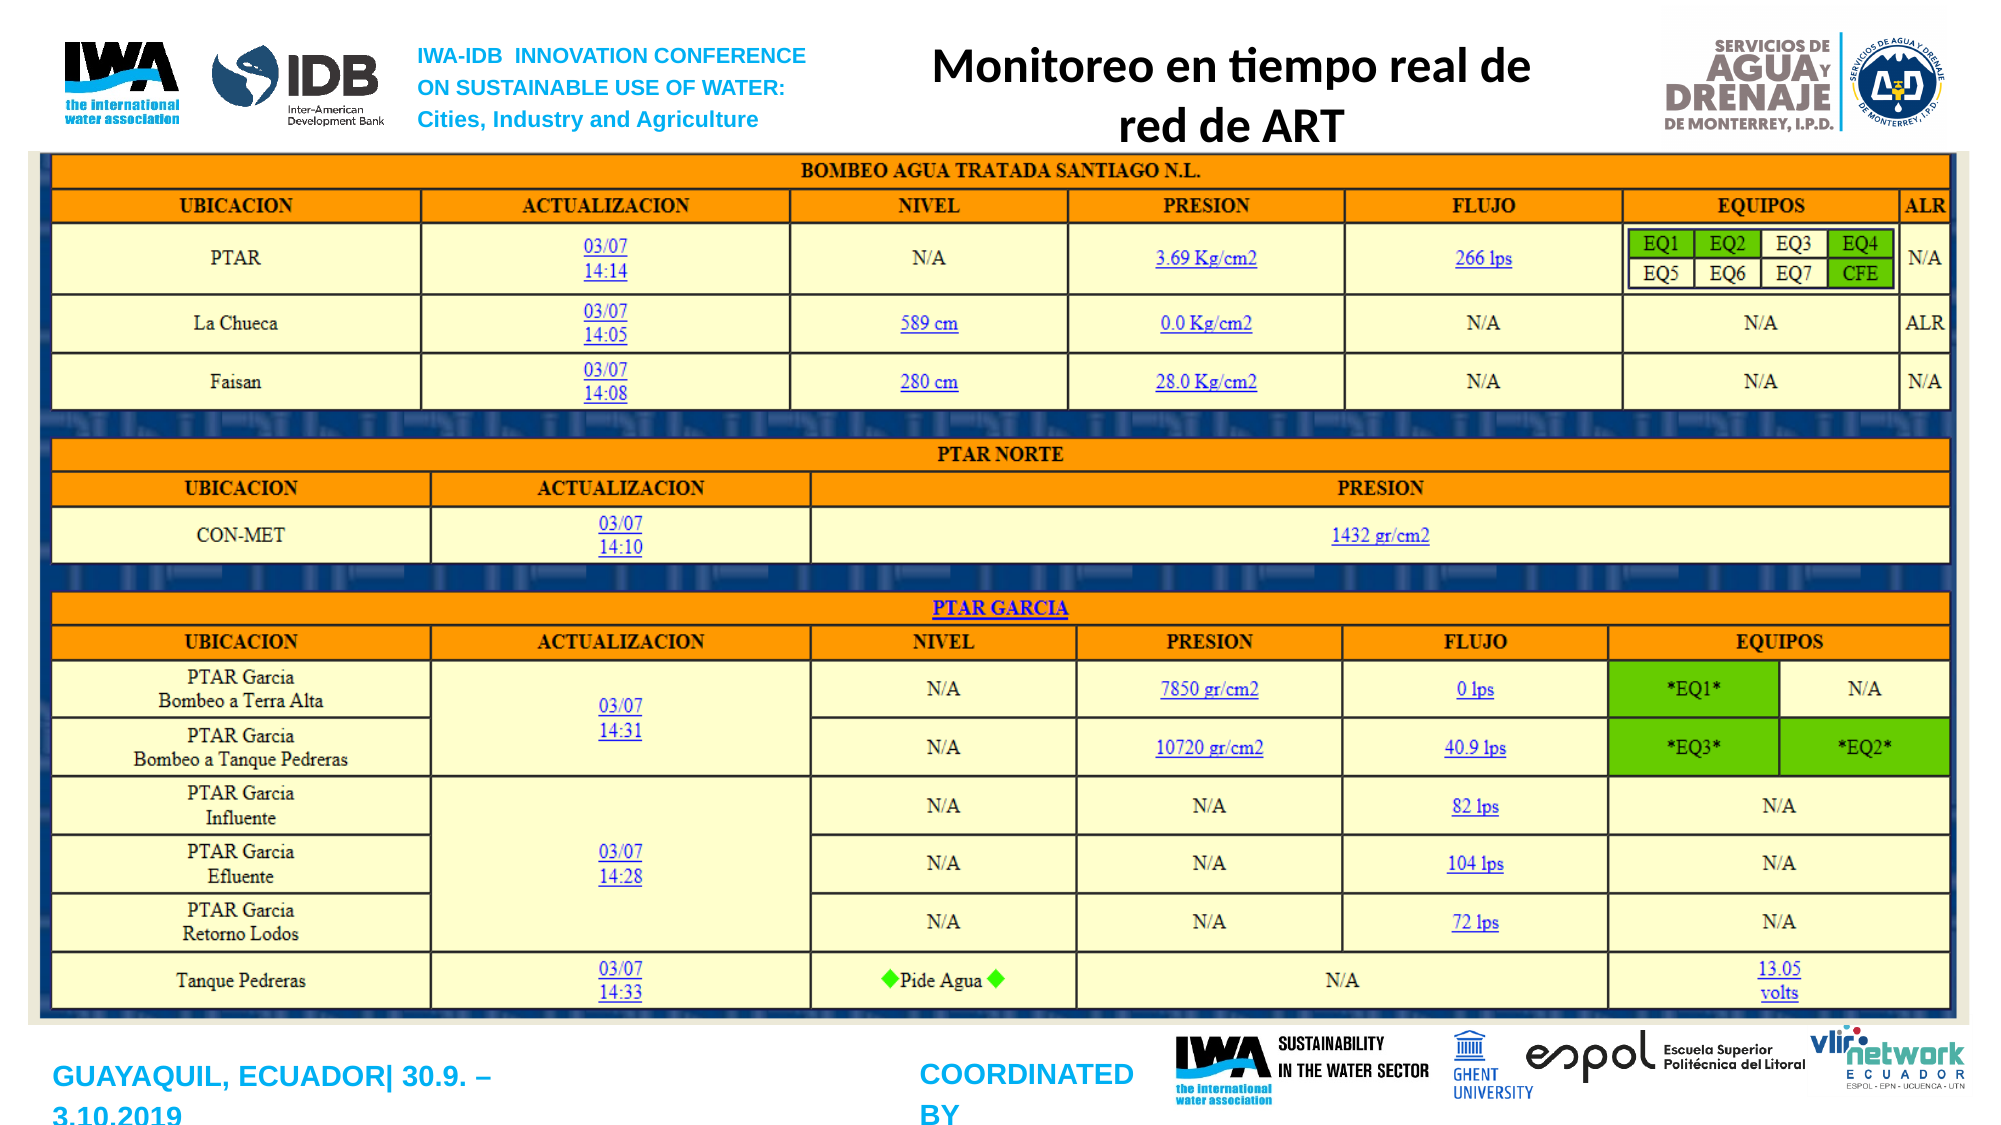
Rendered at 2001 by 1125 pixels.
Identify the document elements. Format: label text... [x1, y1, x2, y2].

text_box Monitoreo en tiempo real de red de ART [887, 24, 1577, 150]
text_box IWA-IDB INNOVATION CONFERENCE ON SUSTAINABLE USE OF WATER: Cities, Industry and Agriculture [402, 29, 887, 139]
picture [27, 5, 1973, 1125]
text_box COORDINATED BY [904, 1040, 1157, 1096]
text_box GUAYAQUIL, ECUADOR| 30.9. – 3.10.2019 [37, 1043, 584, 1098]
picture [65, 42, 180, 125]
picture [207, 38, 402, 141]
